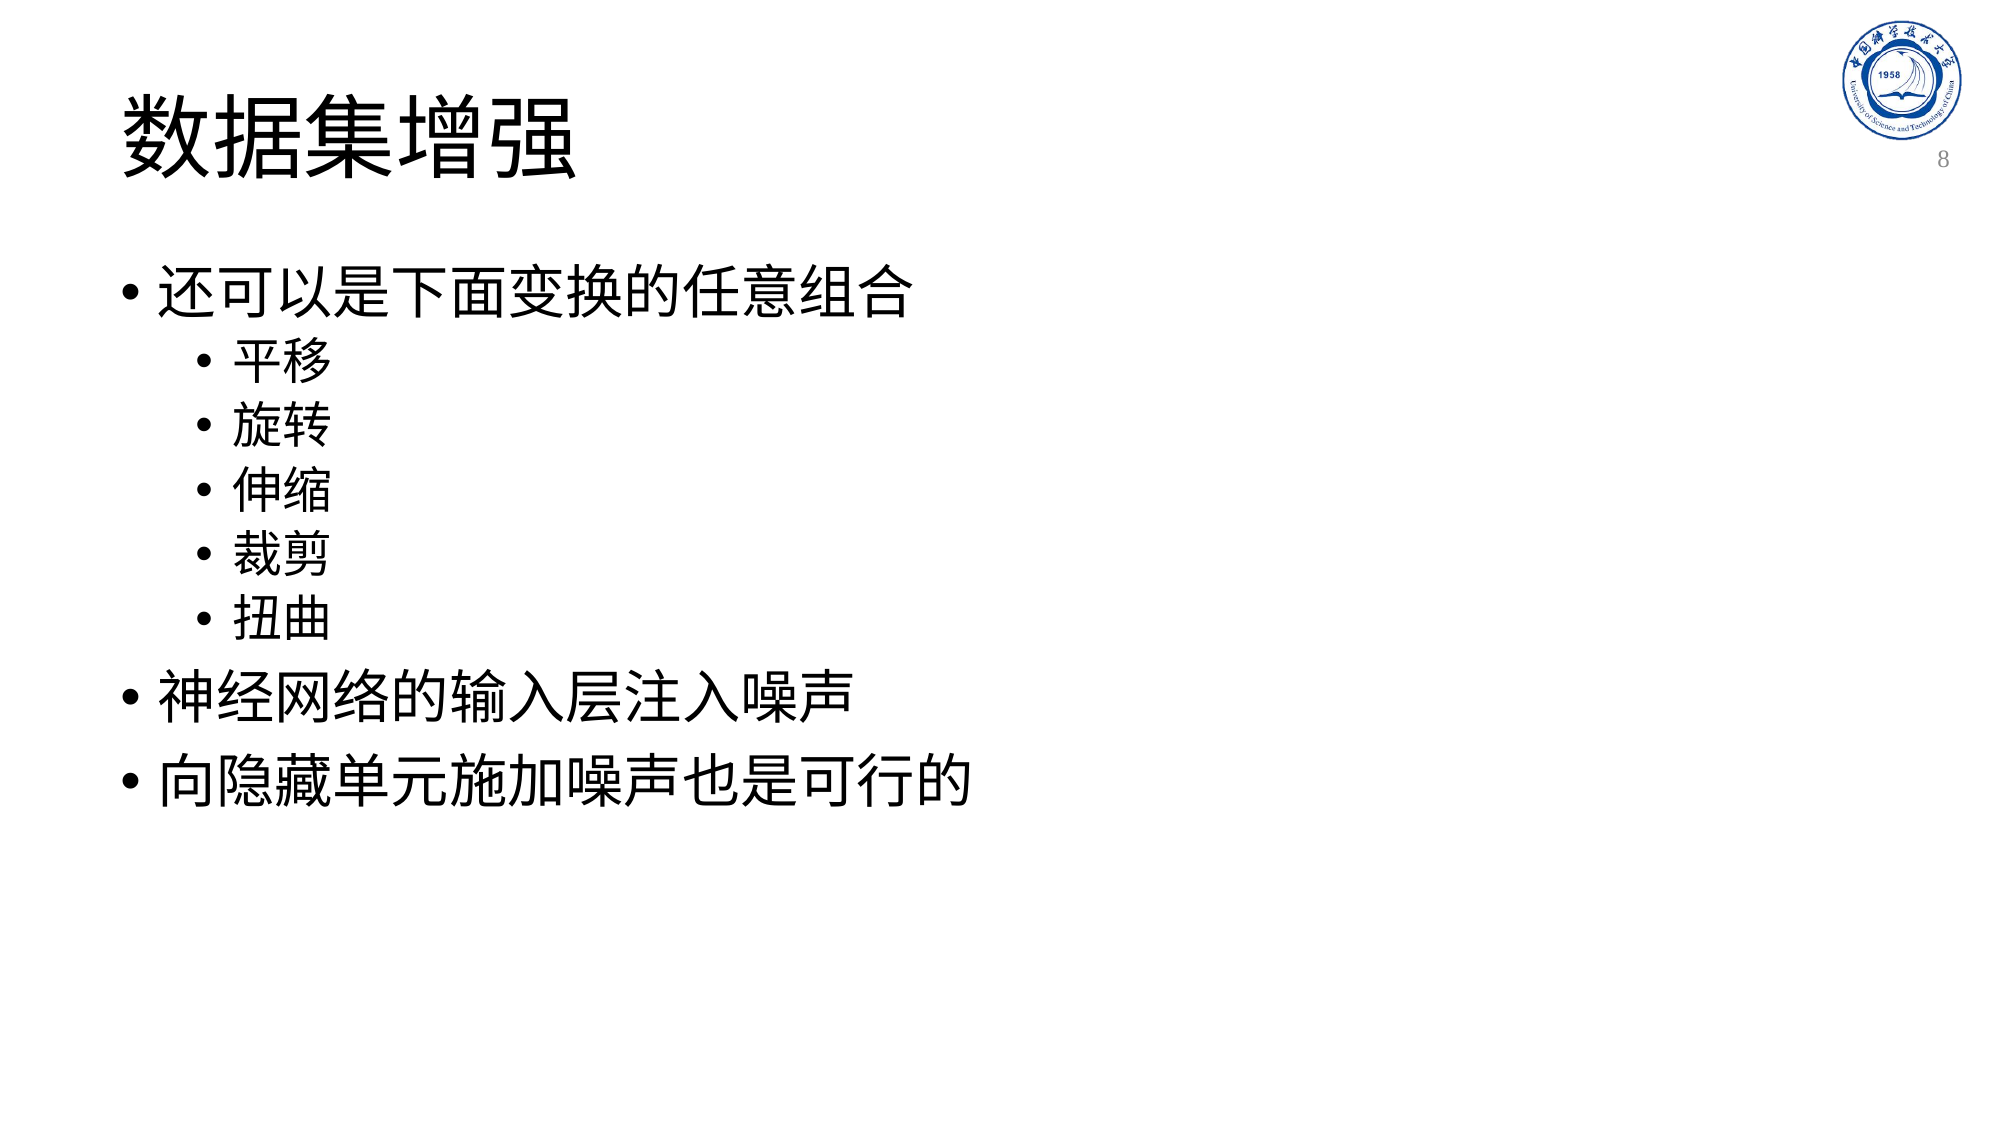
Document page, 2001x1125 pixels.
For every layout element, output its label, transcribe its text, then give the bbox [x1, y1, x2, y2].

slide_number 8 [1514, 127, 1965, 188]
list 还可以是下面变换的任意组合 平移 旋转 伸缩 裁剪 扭曲 神经网络的输入层注入噪声 向隐藏单元施加噪声也是可行的 [105, 255, 1900, 1076]
title 数据集增强 [105, 59, 1900, 223]
picture [1839, 17, 1965, 127]
